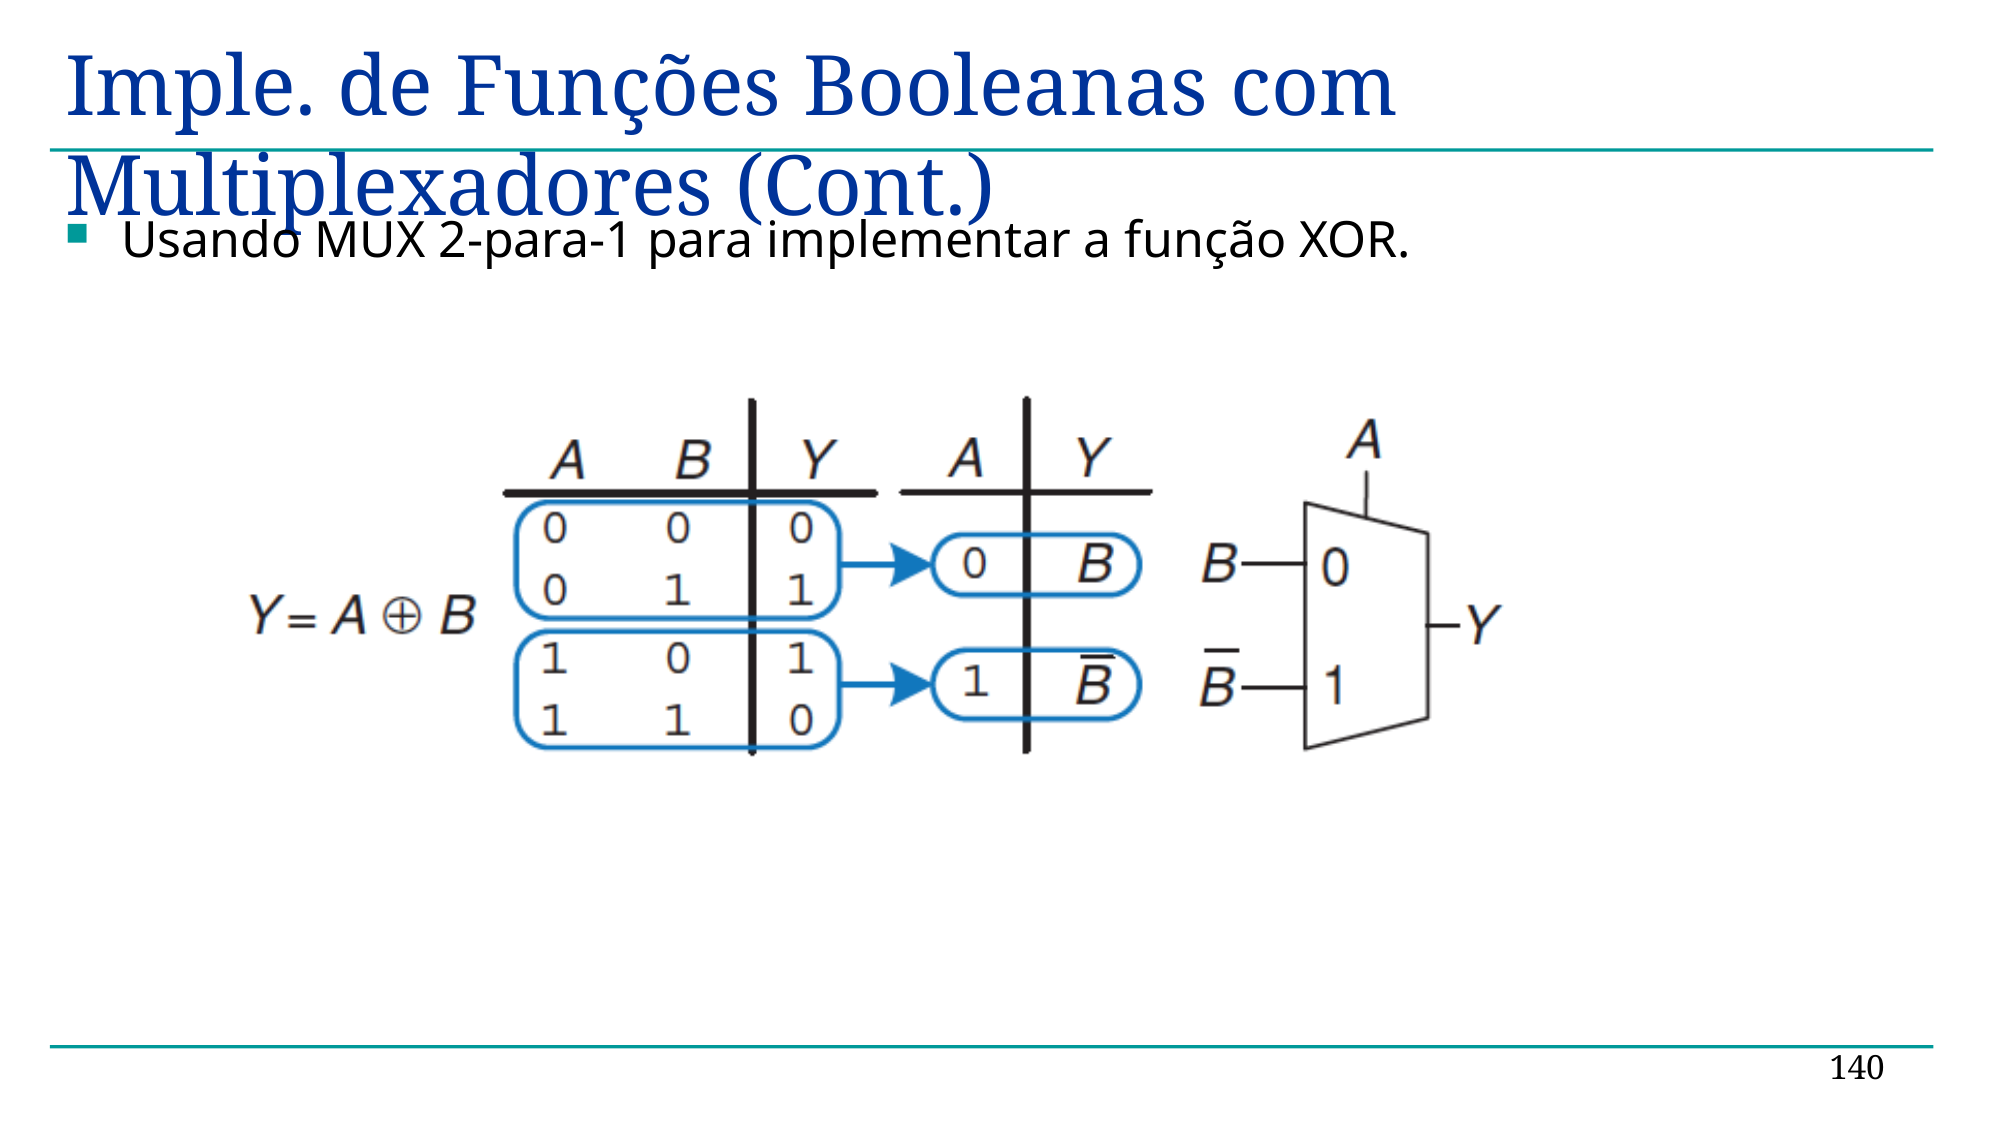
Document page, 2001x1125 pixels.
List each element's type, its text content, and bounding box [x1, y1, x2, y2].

list Usando MUX 2-para-1 para implementar a função XOR. [49, 199, 1934, 1001]
picture [237, 374, 1537, 776]
title Imple. de Funções Booleanas com Multiplexadores (Cont.) [49, 24, 2000, 151]
slide_number 140 [1433, 1023, 1901, 1100]
